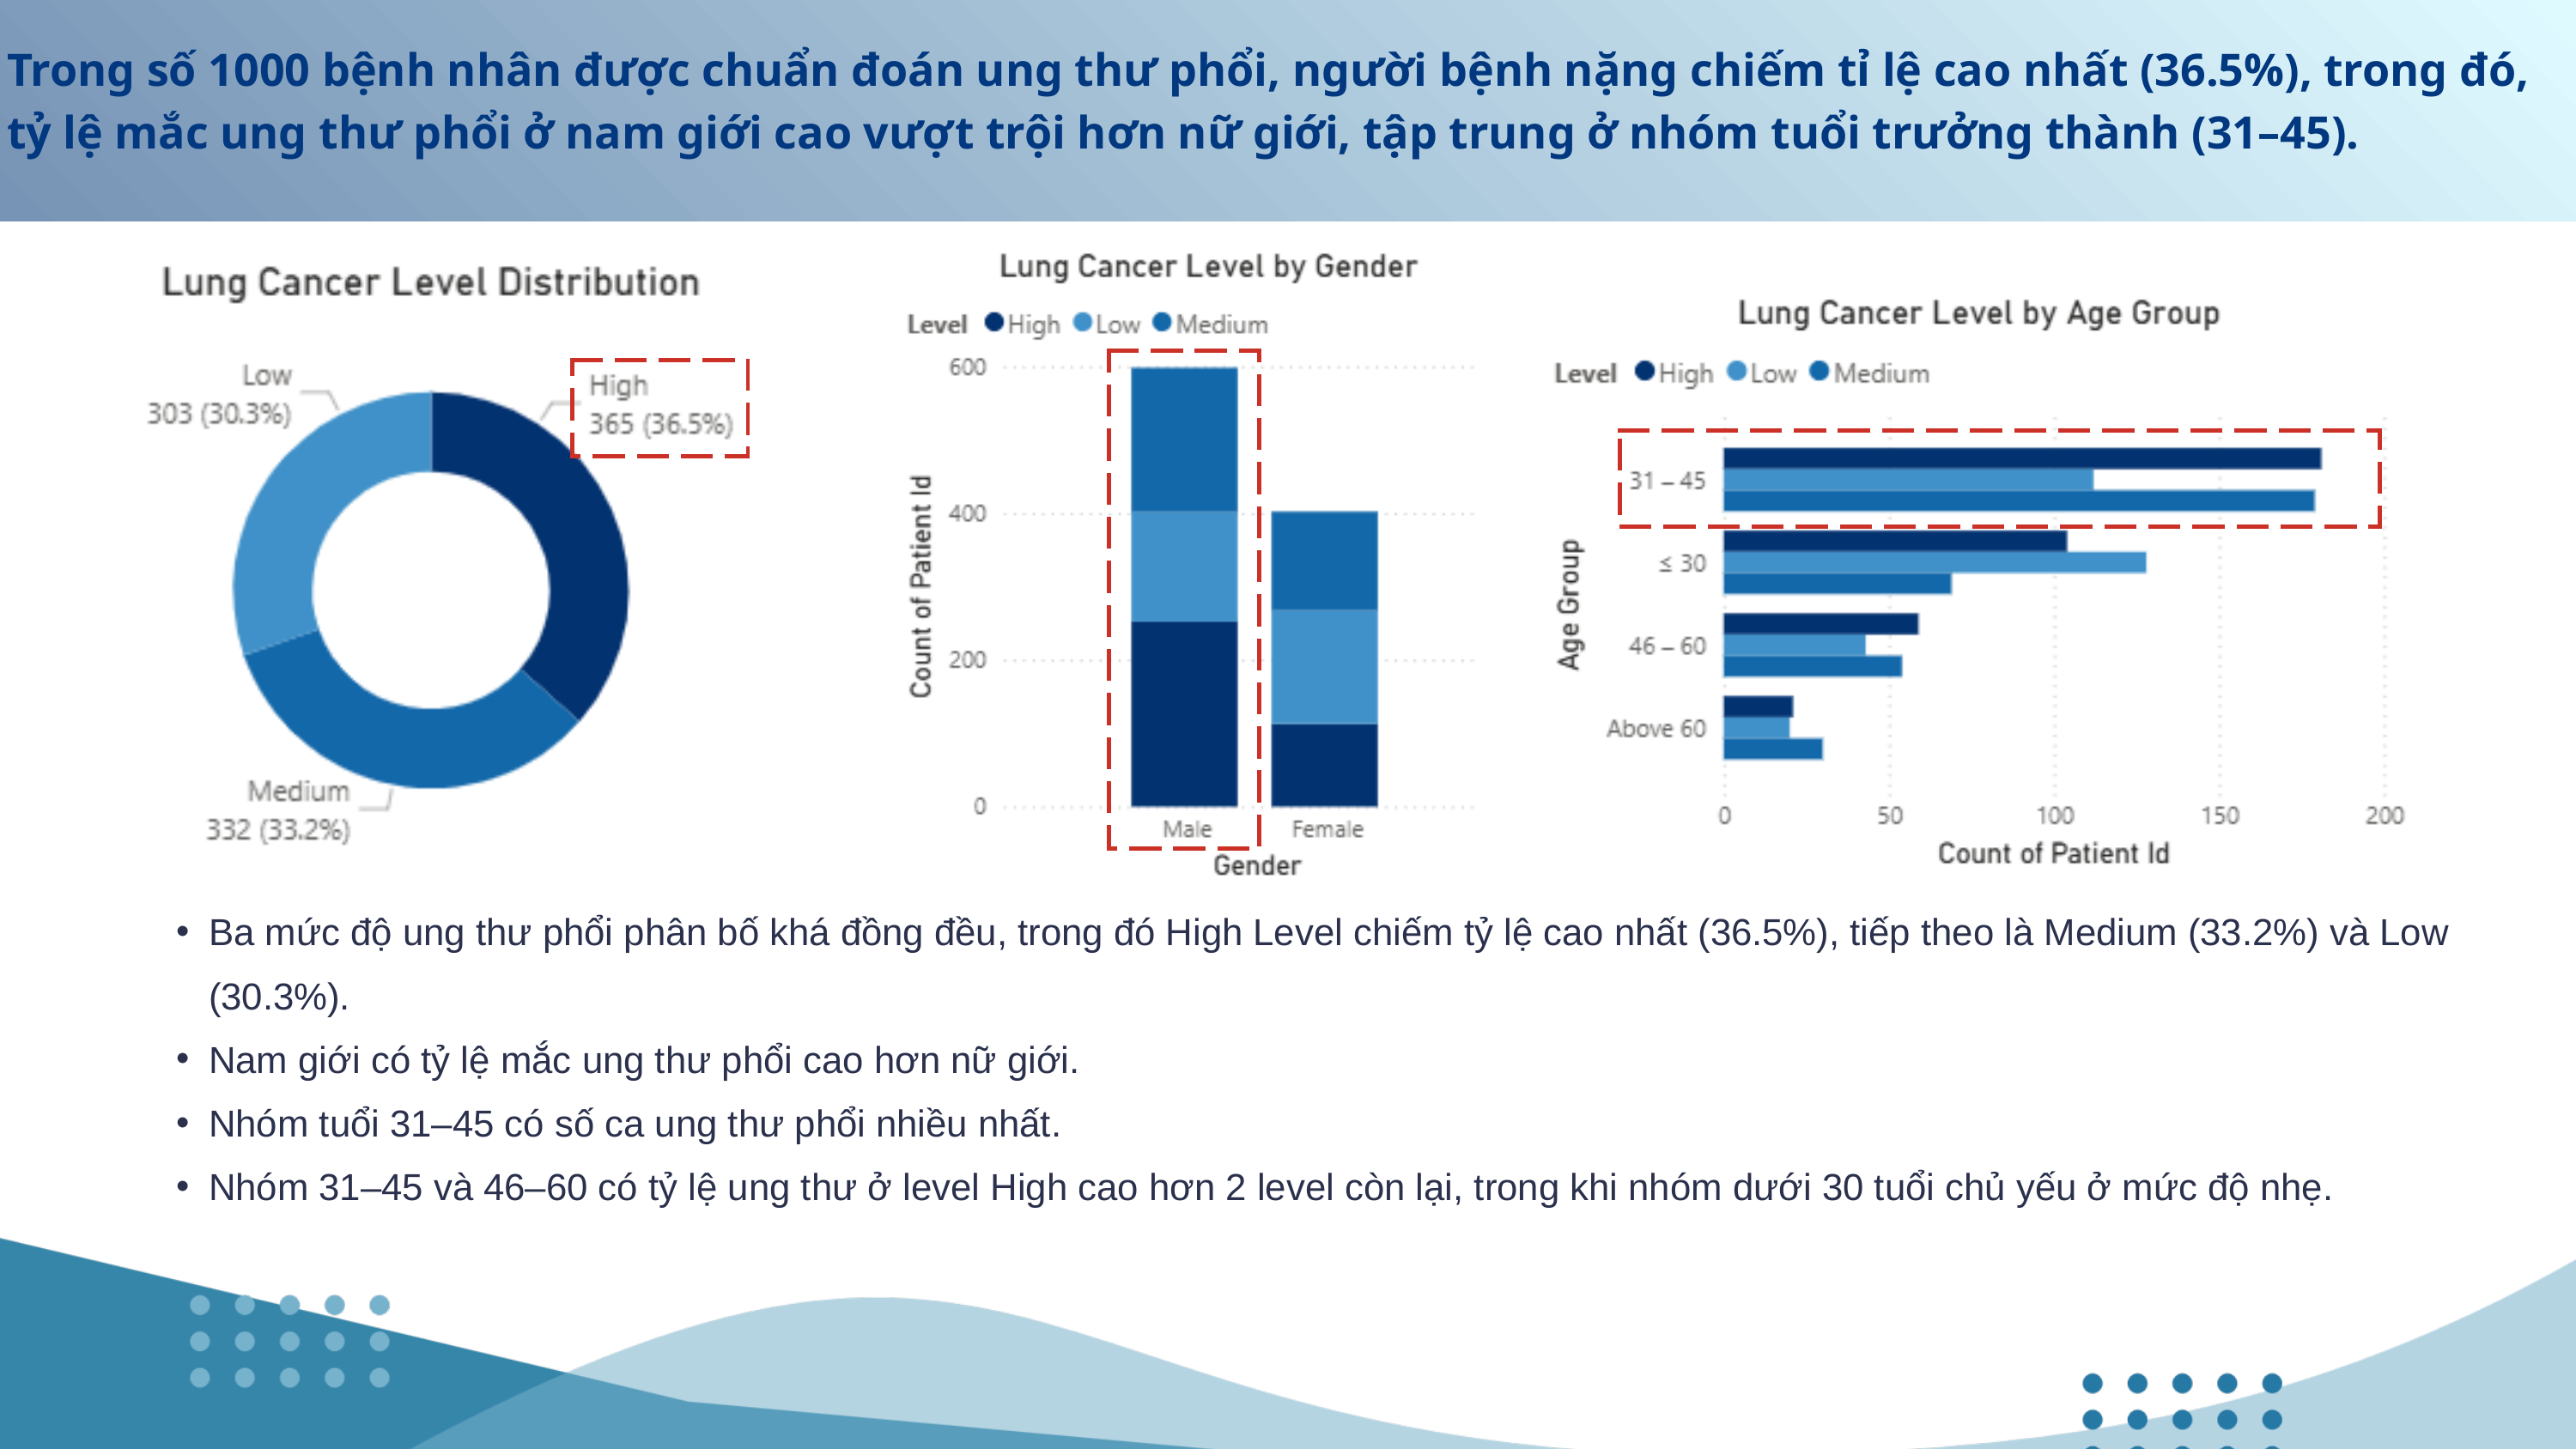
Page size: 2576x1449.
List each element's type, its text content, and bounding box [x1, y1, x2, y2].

text_box [572, 360, 748, 457]
text_box [1546, 259, 2432, 879]
text_box [891, 233, 1477, 889]
text_box [115, 237, 821, 879]
text_box [1109, 350, 1260, 849]
text_box Ba mức độ ung thư phổi phân bố khá đồng đều, trong đó High Level chiếm tỷ lệ cao nhất (36.5%), tiếp theo là Medium (33.2%) và Low (30.3%). Nam giới có tỷ lệ mắc ung thư phổi cao hơn nữ giới. Nhóm tuổi 31–45 có số ca ung thư phổi nhiều nhất. Nhóm 31–45 và 46–60 có tỷ lệ ung thư ở level High cao hơn 2 level còn lại, trong khi nhóm dưới 30 tuổi chủ yếu ở mức độ nhẹ. [144, 889, 2505, 1261]
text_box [0, 0, 2576, 222]
text_box [1619, 430, 2380, 527]
text_box [0, 993, 2576, 1449]
